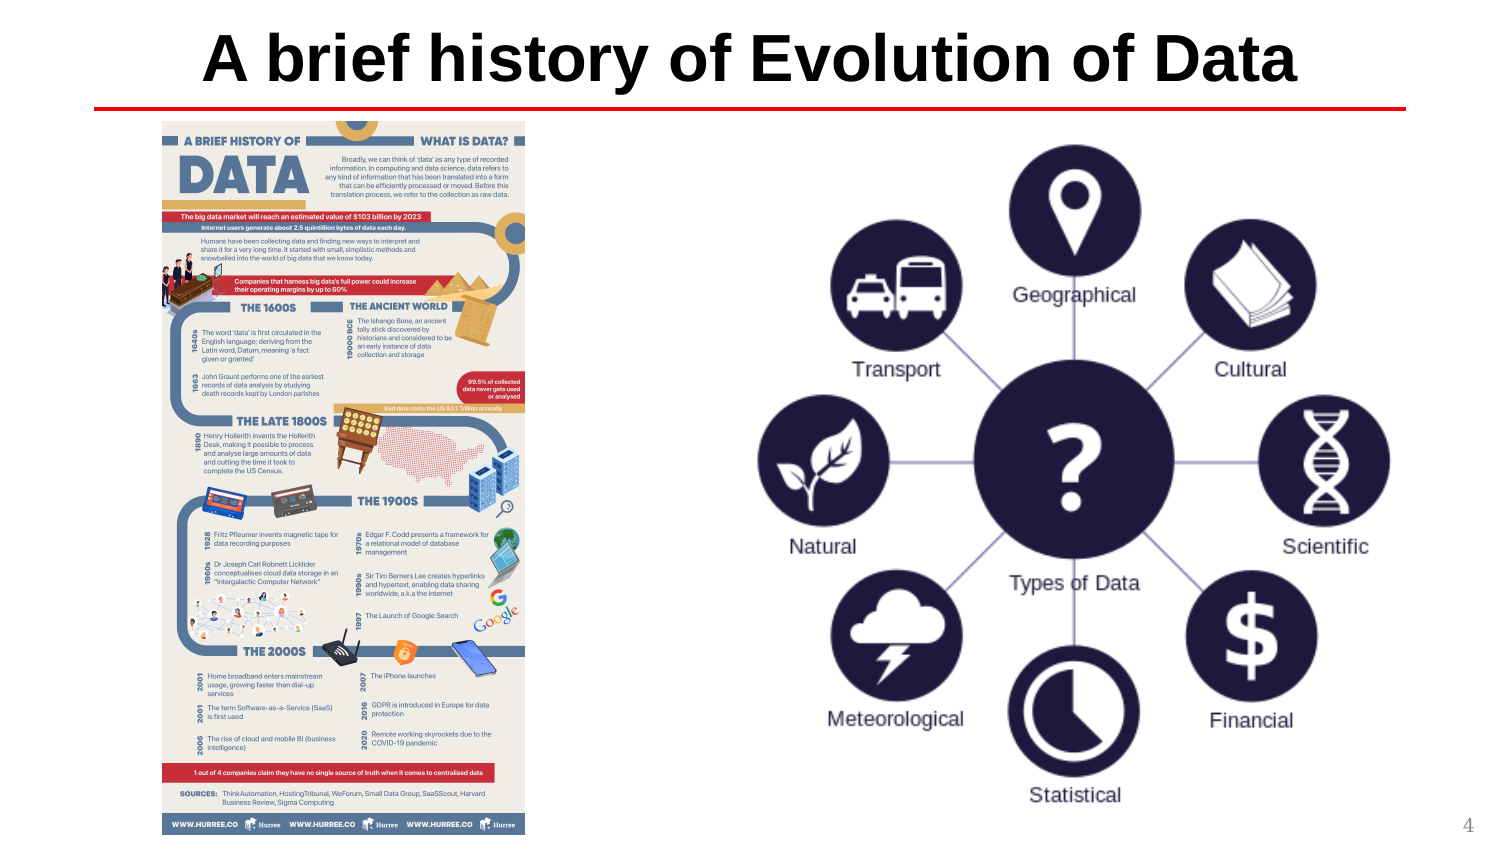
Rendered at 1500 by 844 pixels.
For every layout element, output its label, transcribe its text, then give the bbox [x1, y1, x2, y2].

text_box A brief history of Evolution of Data [93, 0, 1407, 109]
picture [743, 130, 1405, 819]
picture [162, 121, 525, 835]
slide_number 4 [1447, 805, 1500, 844]
